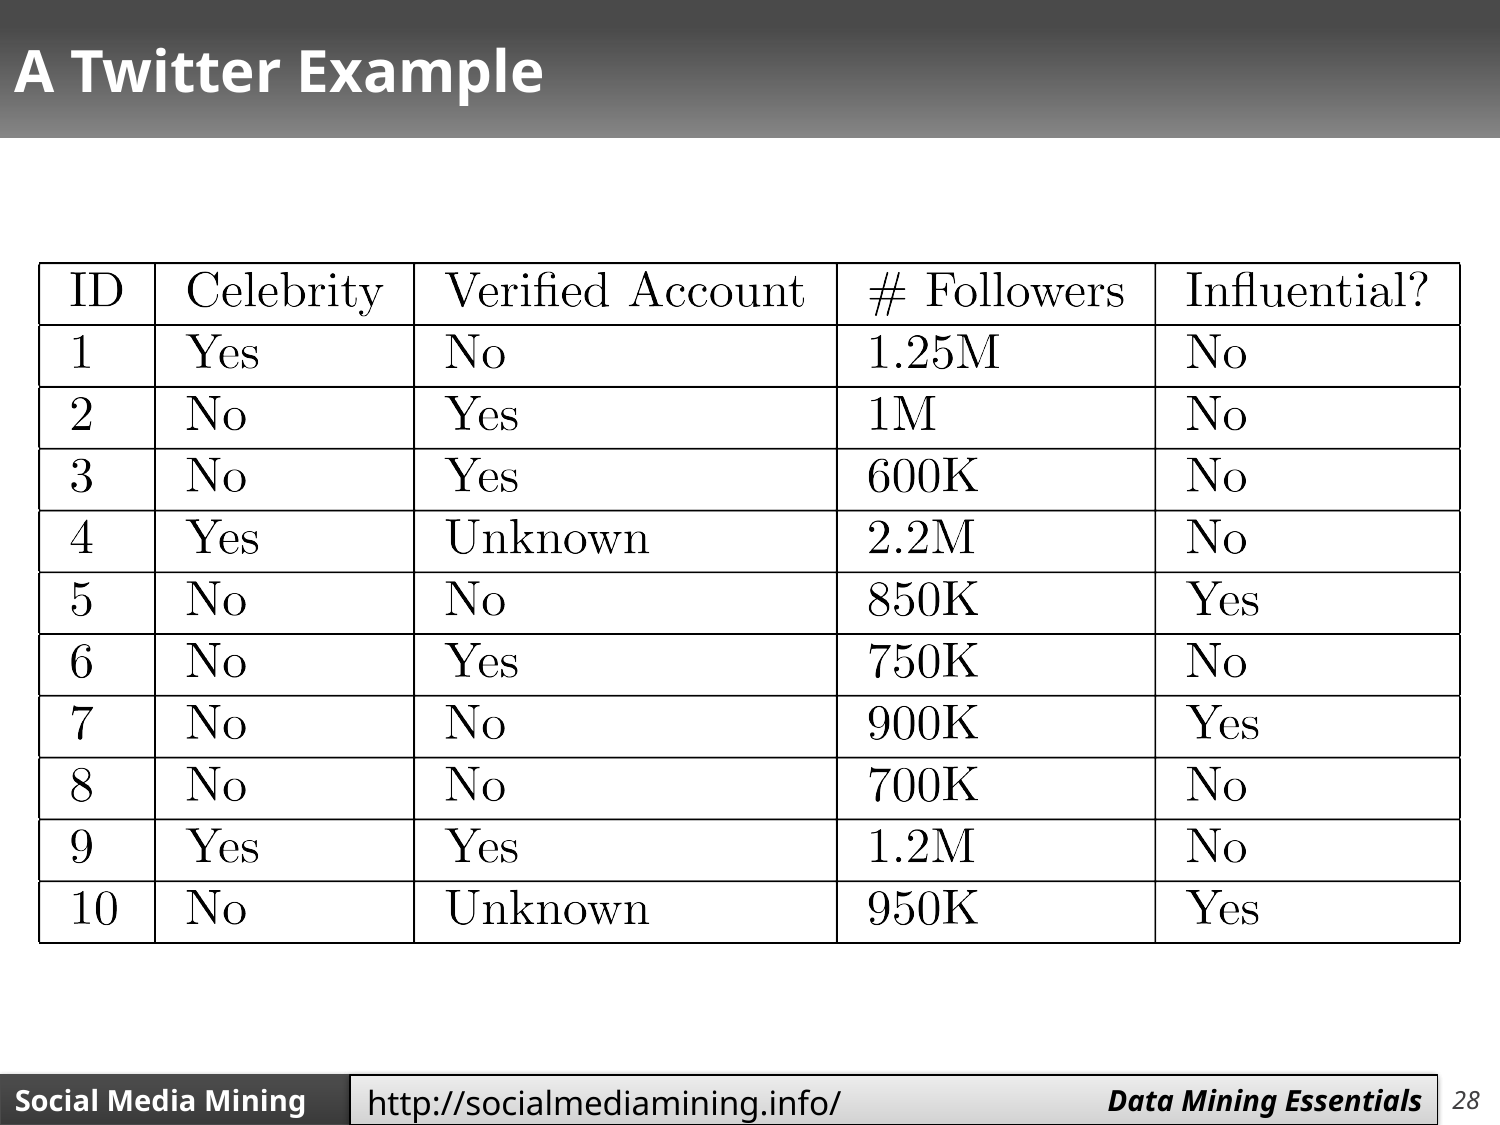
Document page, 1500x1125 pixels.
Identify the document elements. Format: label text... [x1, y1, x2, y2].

picture [38, 262, 1462, 945]
title A Twitter Example [0, 0, 1500, 138]
